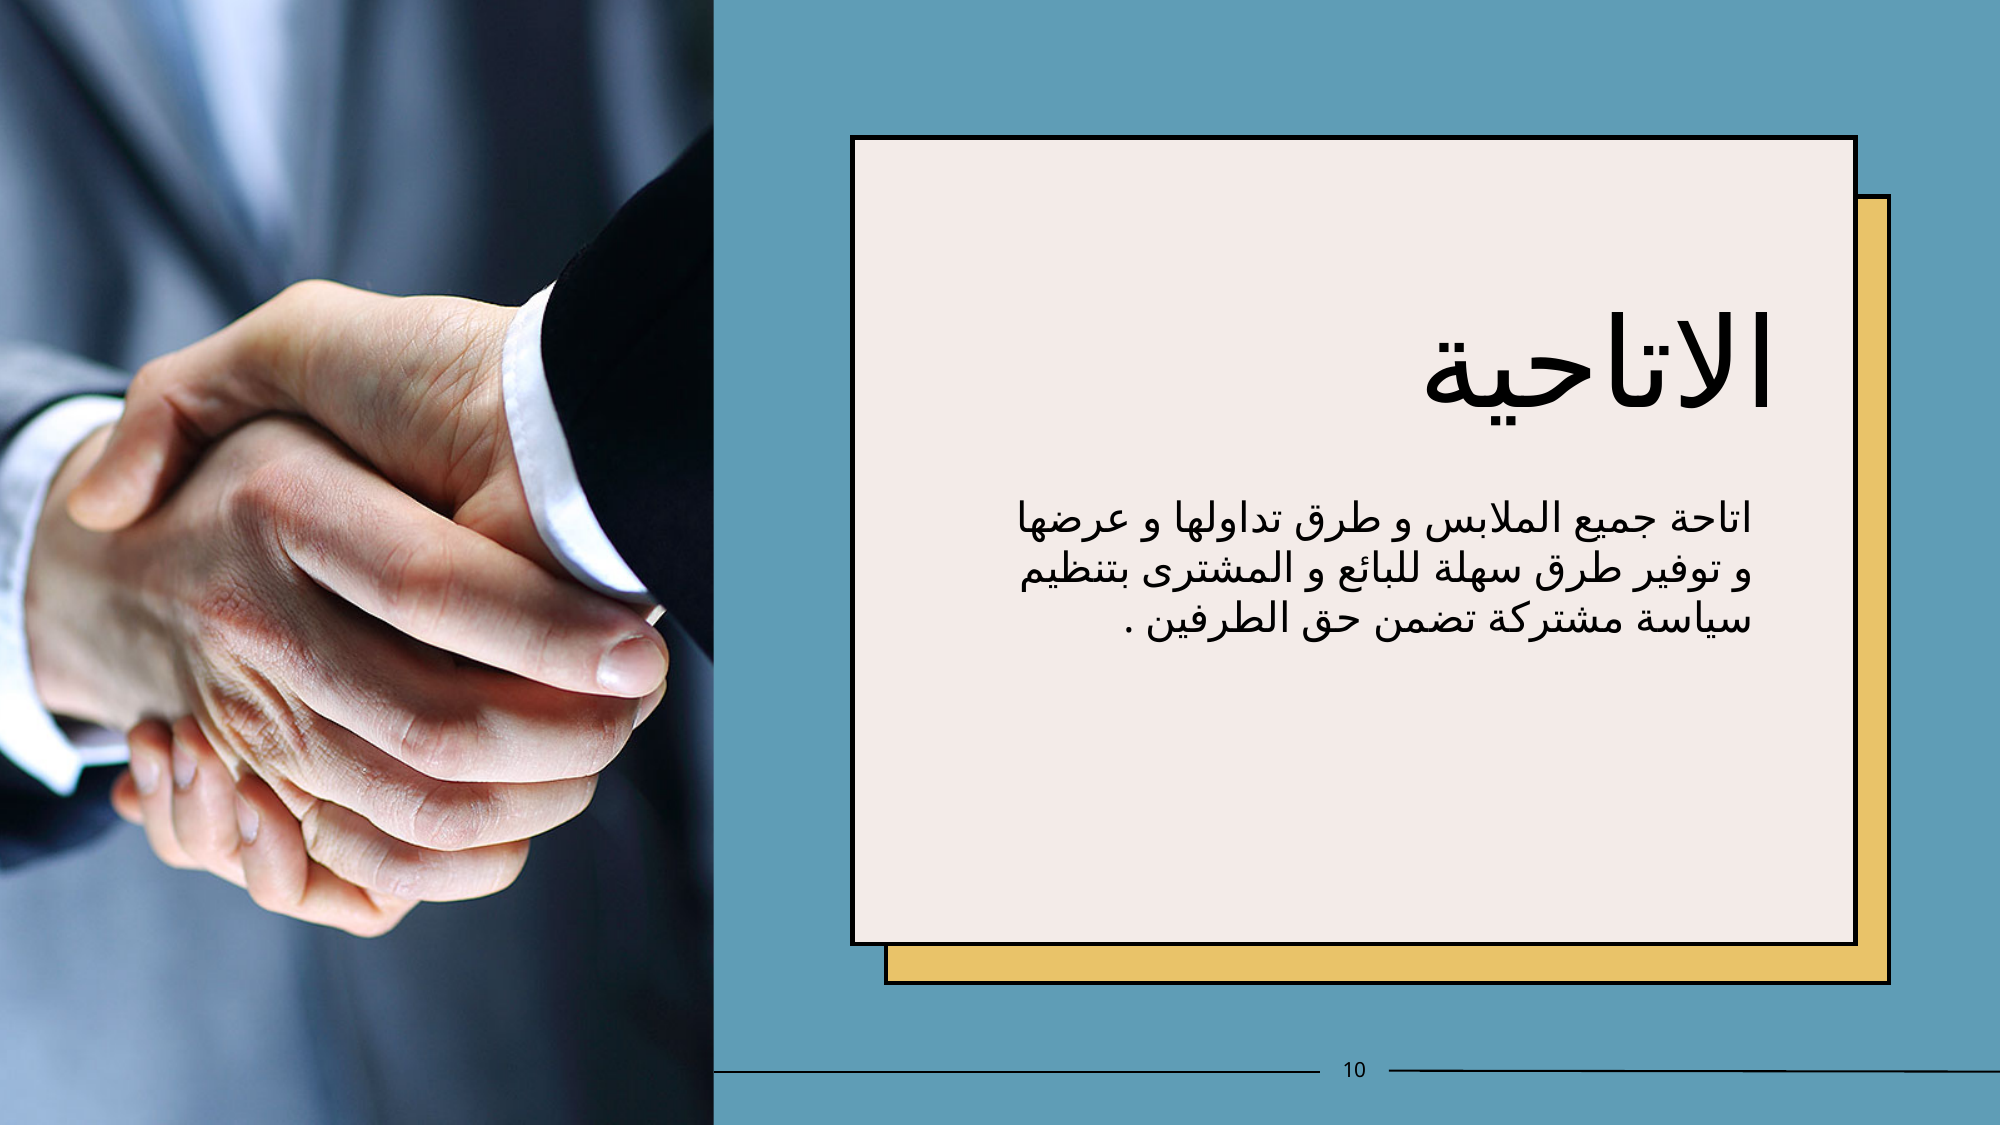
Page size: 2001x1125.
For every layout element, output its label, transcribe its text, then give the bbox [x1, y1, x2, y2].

list اتاحة جميع الملابس و طرق تداولها و عرضها و توفير طرق سهلة للبائع و المشترى بتنظيم سياسة مشتركة تضمن حق الطرفين . [978, 483, 1769, 833]
title الاتاحية [980, 292, 1795, 484]
picture [0, 0, 714, 1125]
slide_number 10 [1324, 1050, 1385, 1091]
